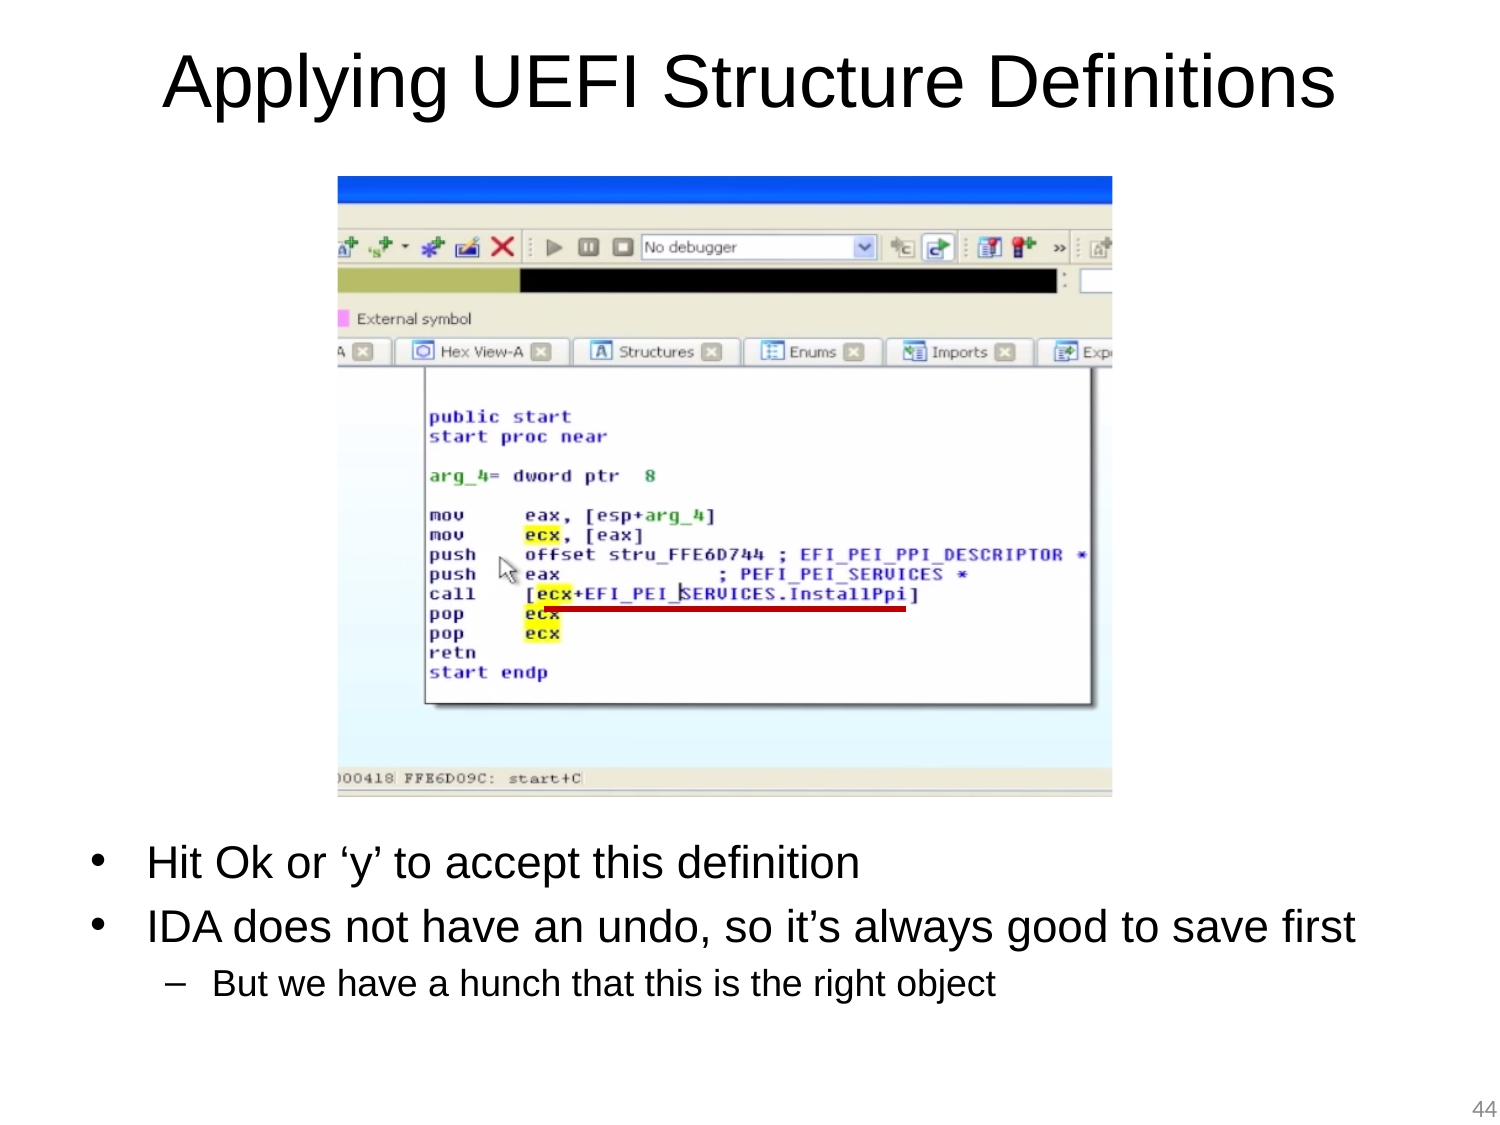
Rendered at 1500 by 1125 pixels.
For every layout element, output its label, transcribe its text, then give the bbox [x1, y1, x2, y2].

list Hit Ok or ‘y’ to accept this definition IDA does not have an undo, so it’s always good to save first But we have a hunch that this is the right object [75, 825, 1425, 1100]
picture [337, 176, 1113, 797]
slide_number 44 [1162, 1077, 1500, 1125]
title Applying UEFI Structure Definitions [75, 0, 1425, 156]
